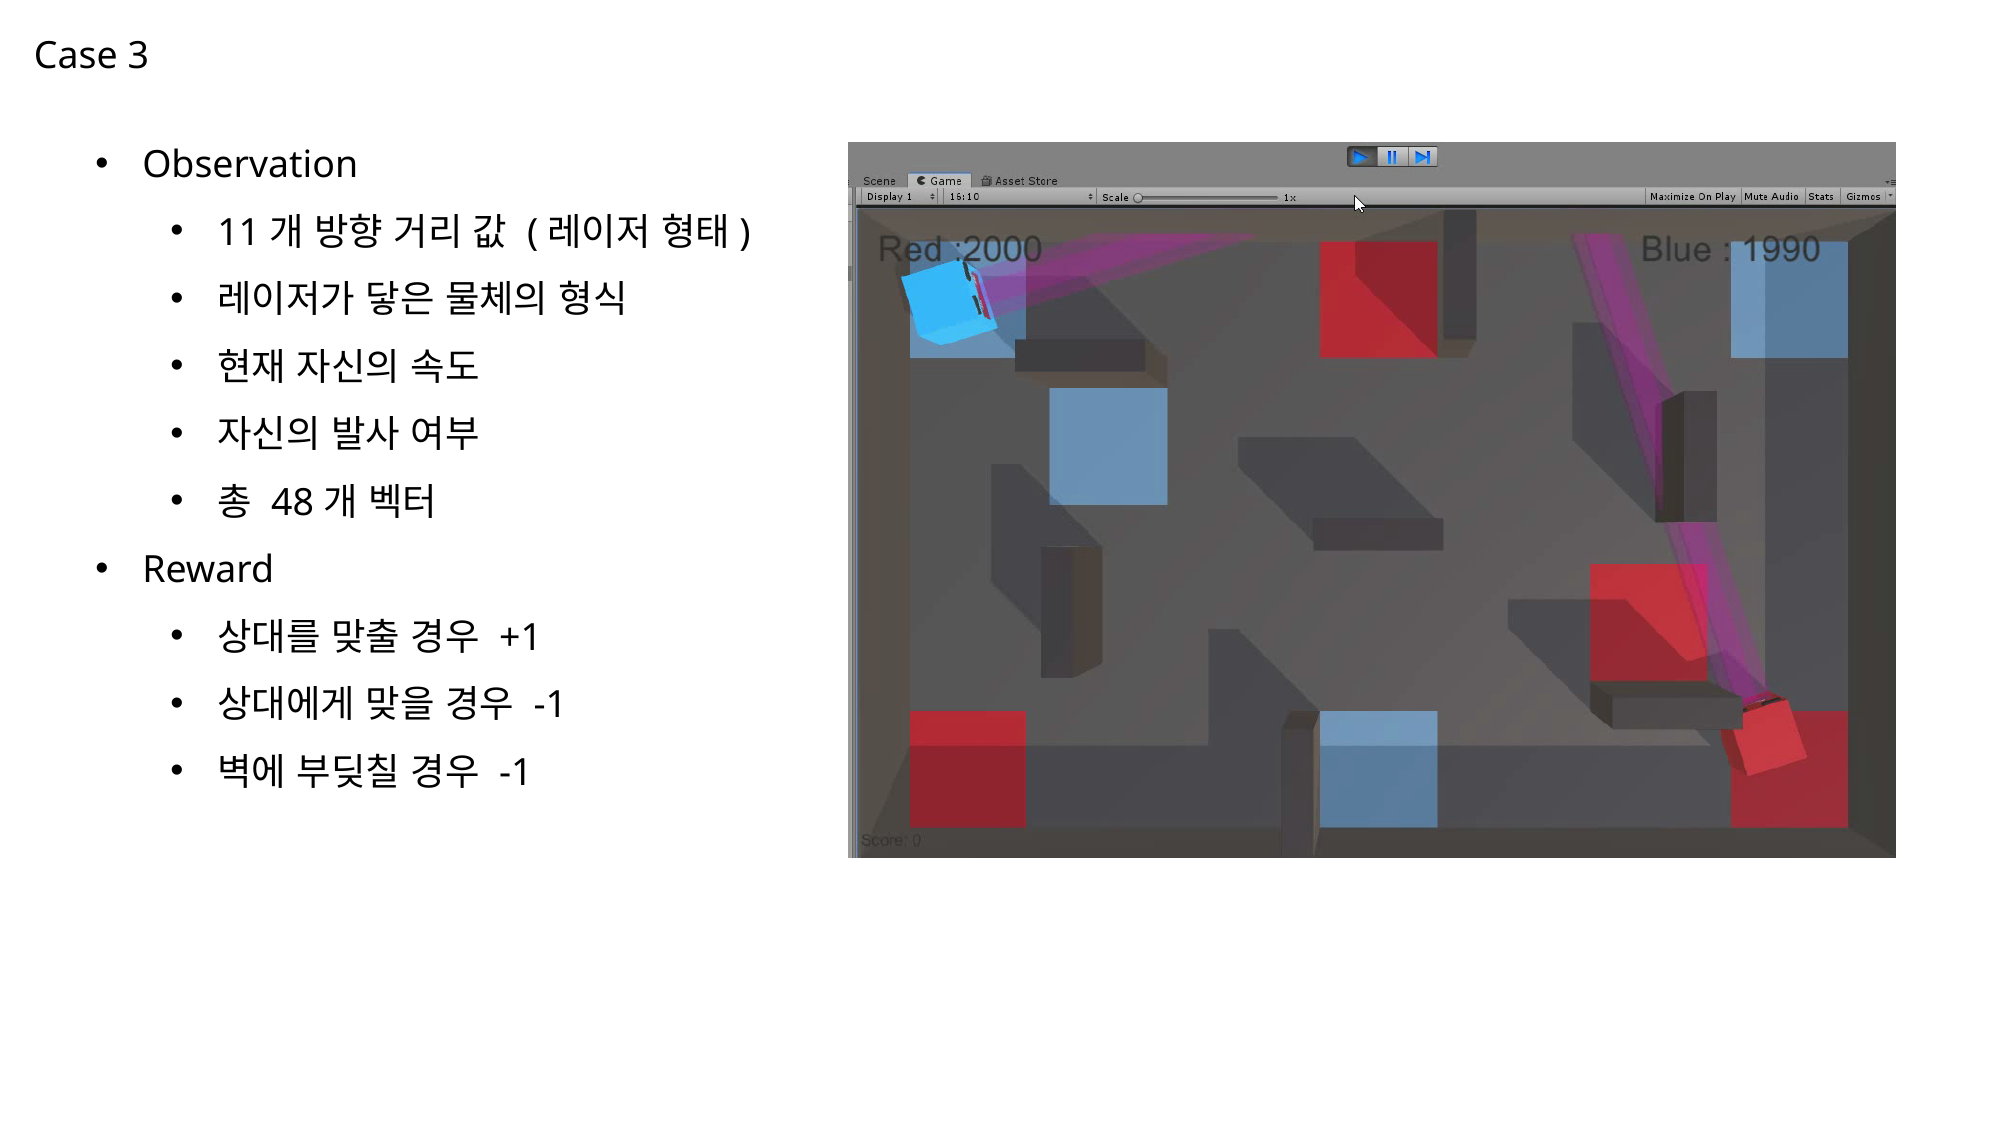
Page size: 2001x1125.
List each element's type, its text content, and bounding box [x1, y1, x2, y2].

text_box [847, 141, 1897, 858]
text_box Case 3 [19, 23, 164, 84]
text_box Observation 11개 방향 거리 값 (레이저 형태) 레이저가 닿은 물체의 형식 현재 자신의 속도 자신의 발사 여부 총 48개 벡터 Reward 상대를 맞출 경우 +1 상대에게 맞을 경우 -1 벽에 부딪칠 경우 -1 [80, 110, 766, 800]
